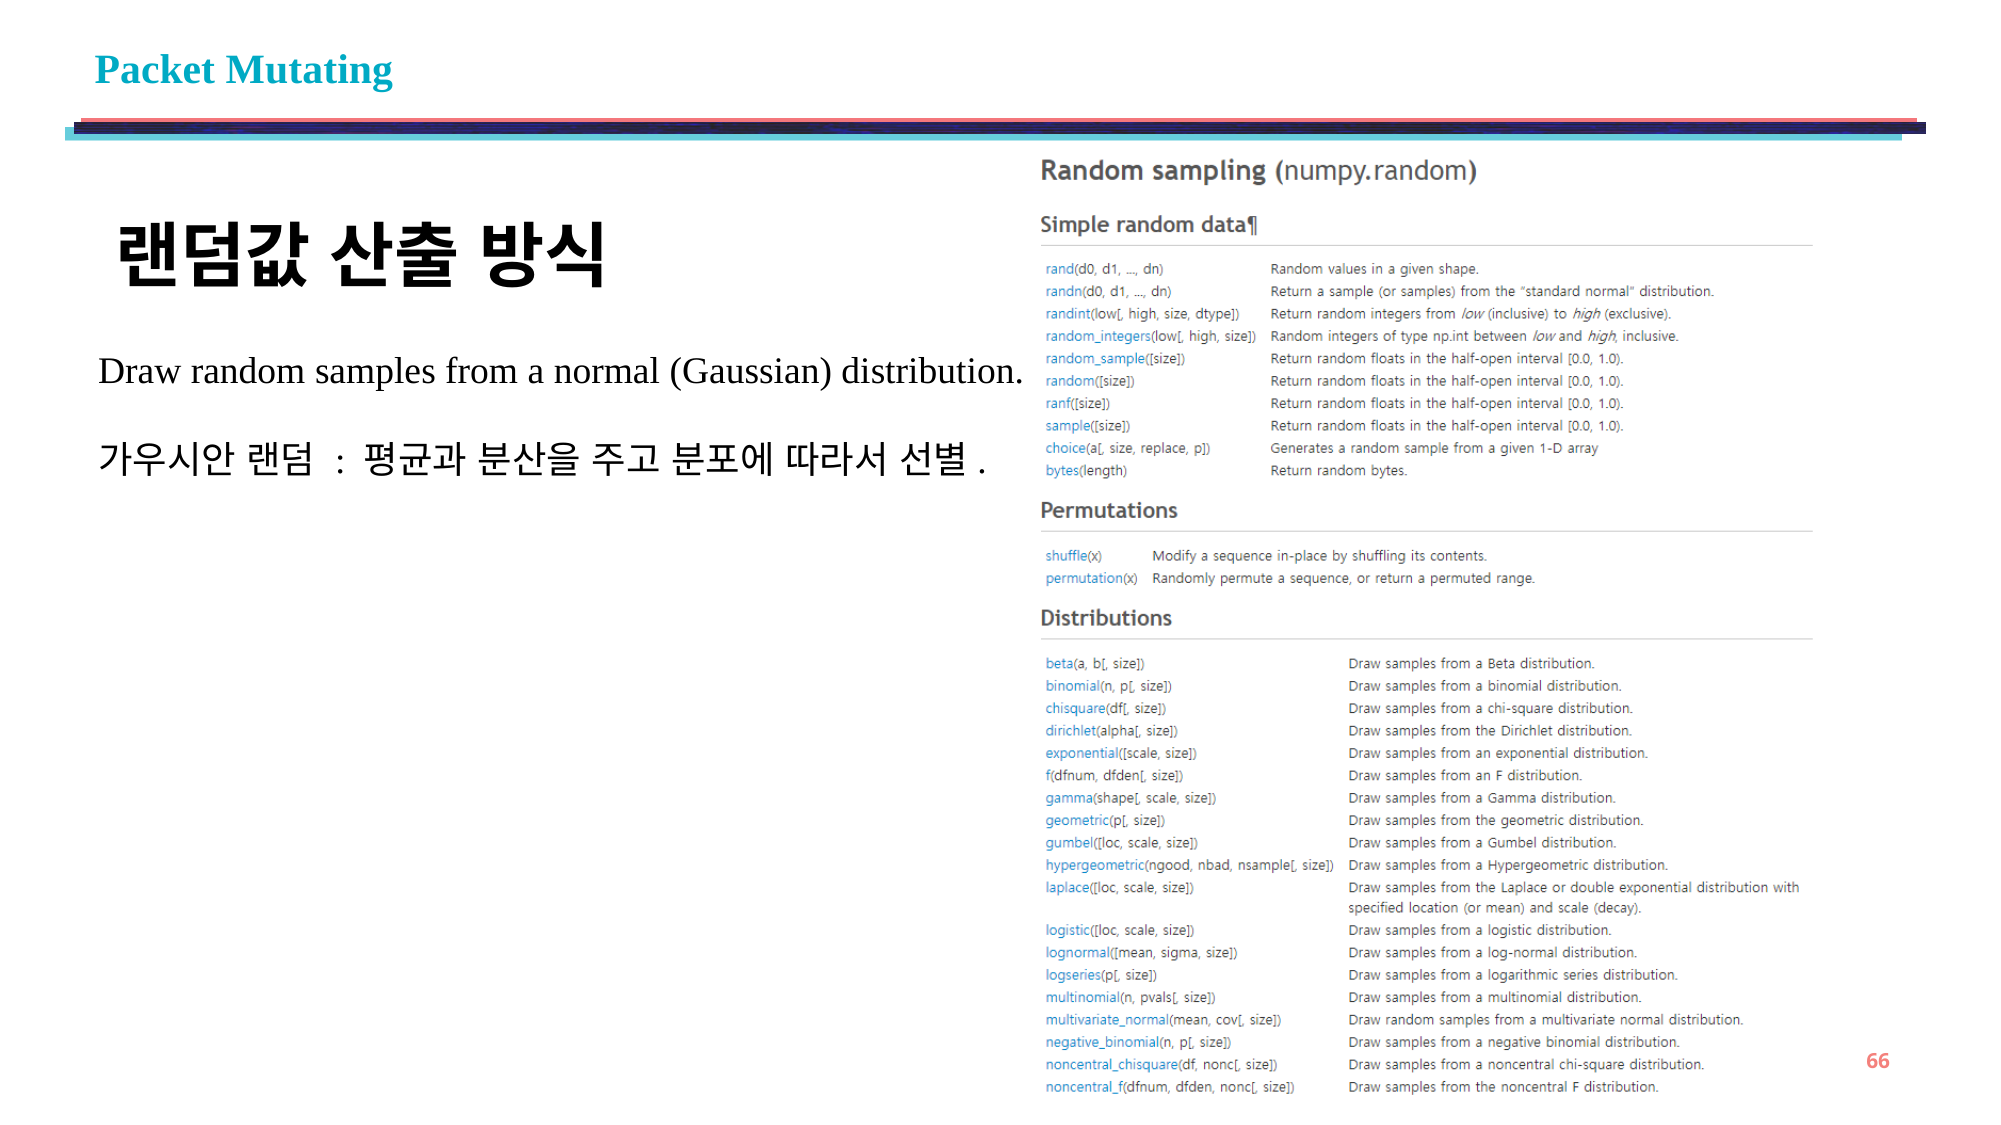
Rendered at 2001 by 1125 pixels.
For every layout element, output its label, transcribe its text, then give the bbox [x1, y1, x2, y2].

text_box Draw random samples from a normal (Gaussian) distribution. 가우시안 랜덤 : 평균과 분산을 주고 분포에 따라서 선별. [83, 203, 1040, 489]
picture [1041, 150, 1832, 1097]
title Packet Mutating [79, 27, 1957, 113]
text_box 랜덤값 산출 방식 [100, 203, 625, 304]
